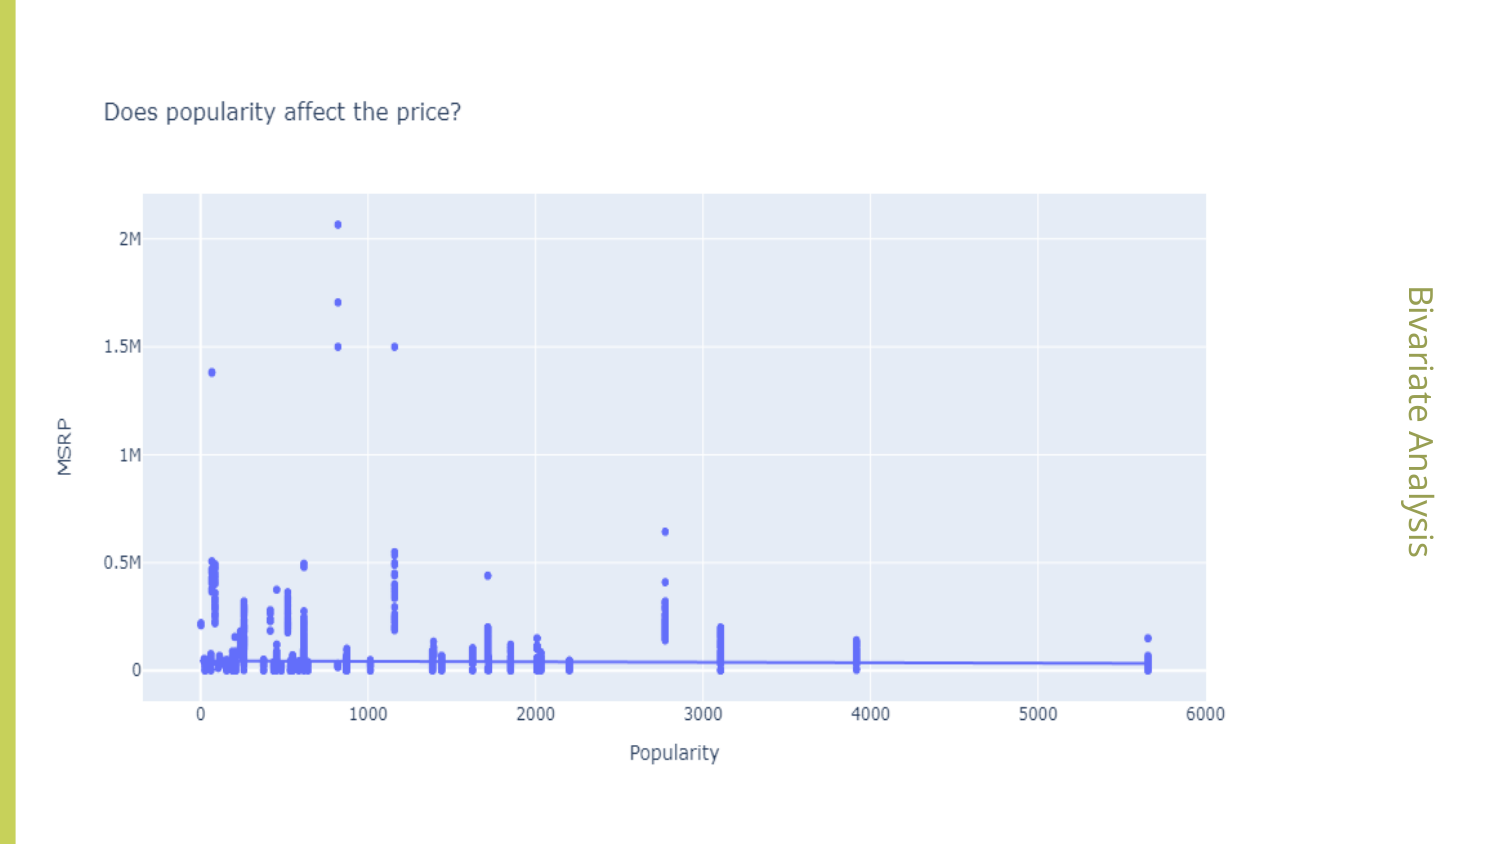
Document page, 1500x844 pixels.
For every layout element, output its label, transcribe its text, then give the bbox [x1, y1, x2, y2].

picture [40, 47, 1308, 819]
title Bivariate Analysis [1387, 135, 1500, 708]
text_box [0, 0, 16, 844]
